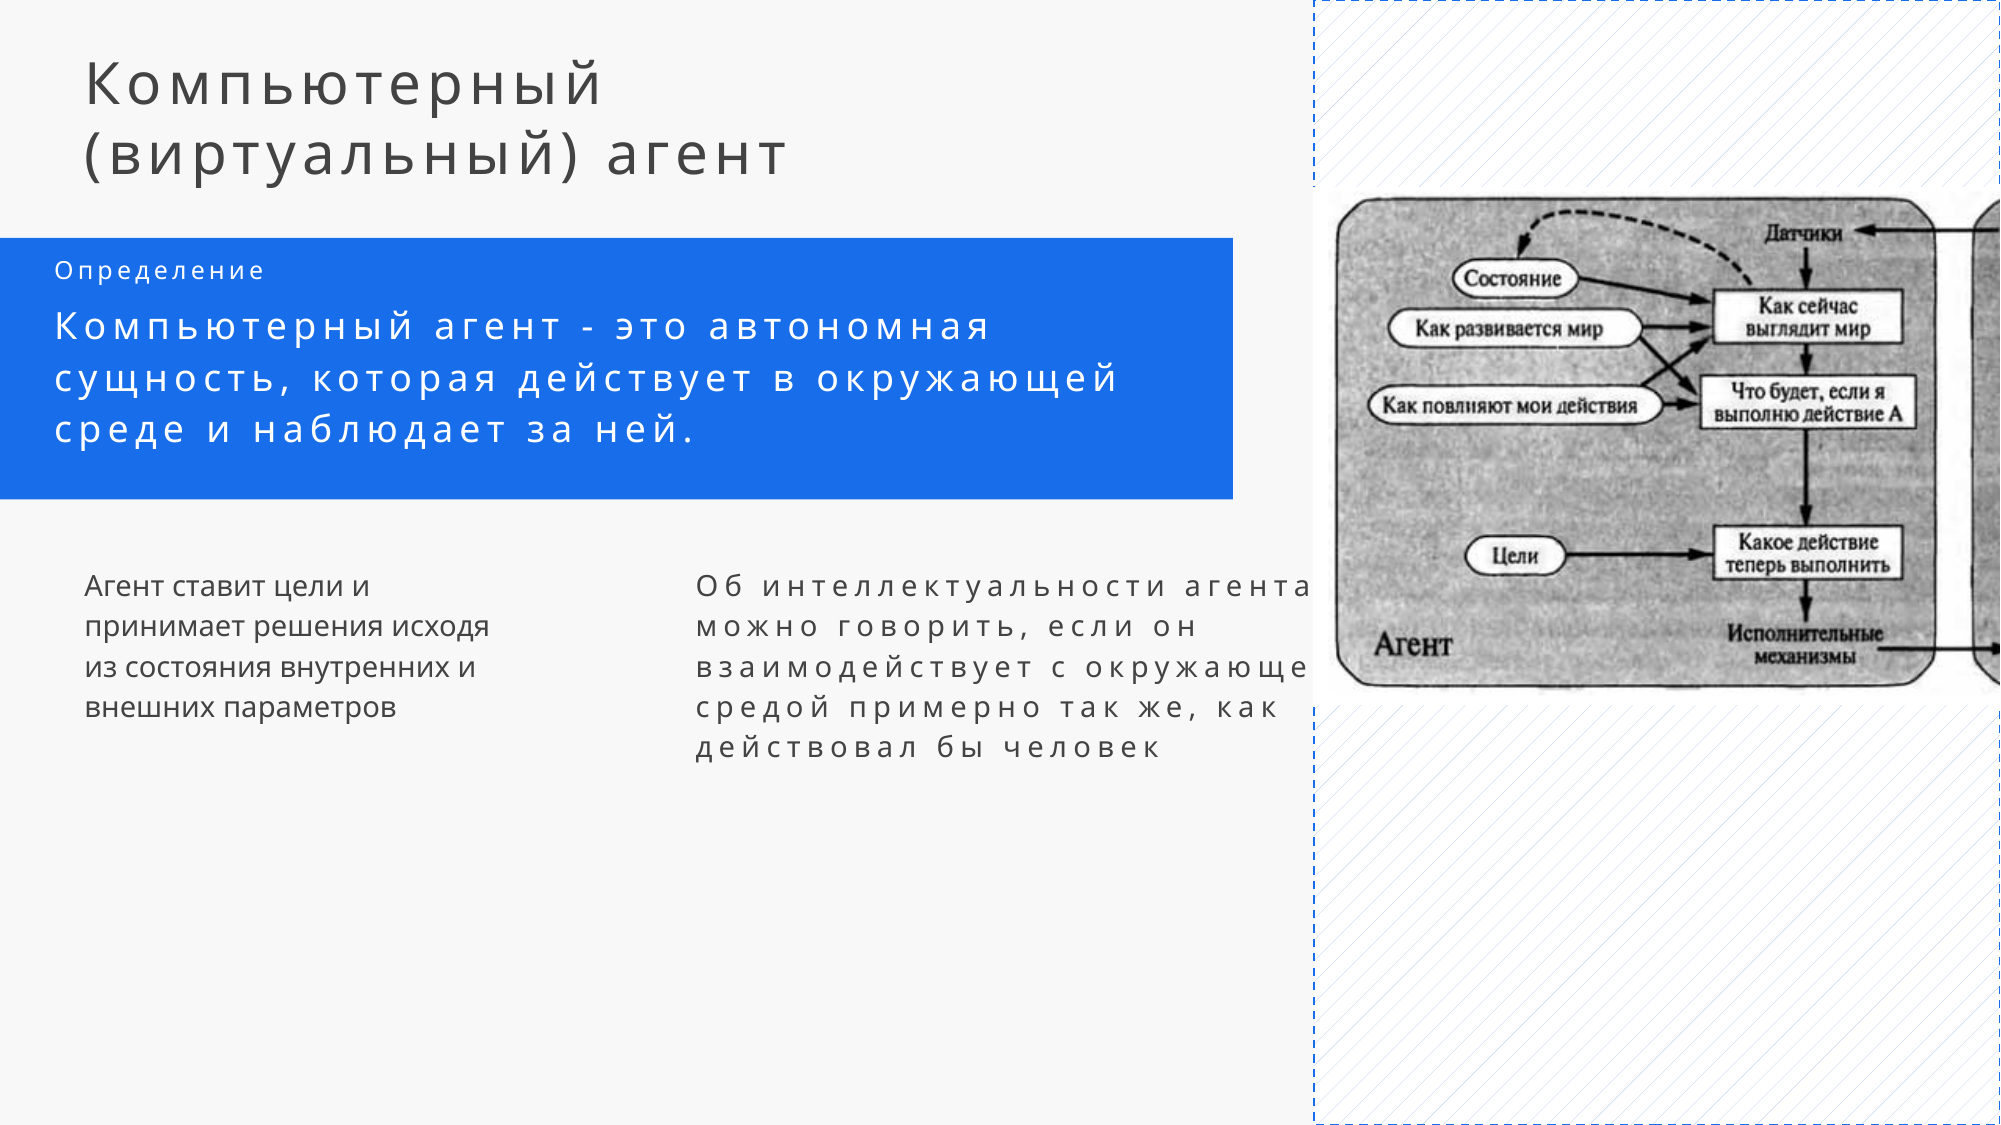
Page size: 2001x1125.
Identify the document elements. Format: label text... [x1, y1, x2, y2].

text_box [1313, 705, 2000, 1125]
text_box Об интеллектуальности агента можно говорить, если он взаимодействует с окружающей средой примерно так же, как действовал бы человек [695, 562, 1313, 764]
text_box Компьютерный (виртуальный) агент [84, 45, 903, 186]
text_box [0, 237, 1234, 500]
text_box Определение Компьютерный агент - это автономная сущность, которая действует в окружающей среде и наблюдает за ней. [54, 250, 1214, 451]
picture [1313, 187, 2000, 705]
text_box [1313, 0, 2000, 187]
text_box Агент ставит цели и принимает решения исходя из состояния внутренних и внешних параметров [84, 562, 501, 724]
